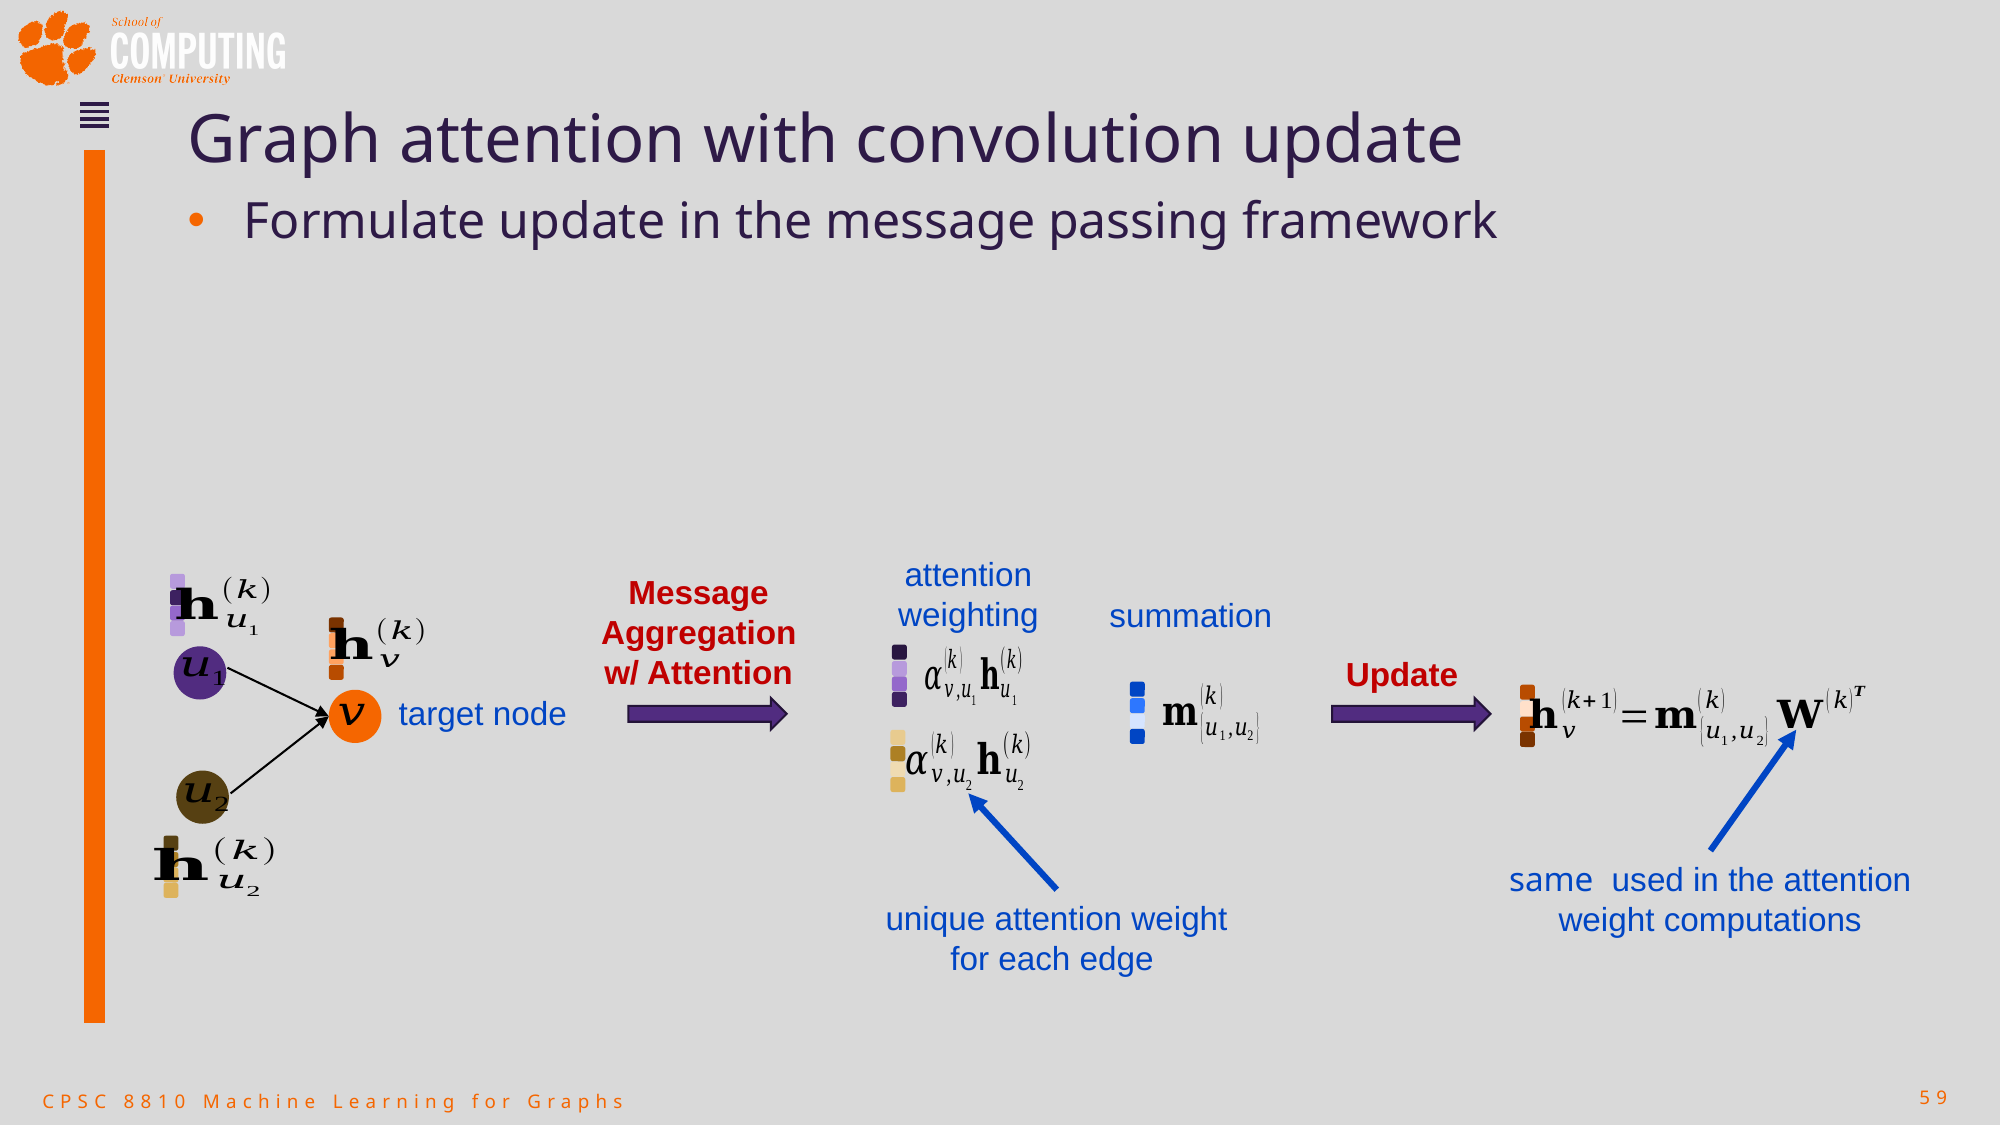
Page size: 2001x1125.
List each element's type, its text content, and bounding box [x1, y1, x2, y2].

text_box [1129, 681, 1261, 747]
picture [18, 10, 285, 86]
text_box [151, 545, 1949, 986]
title Graph attention with convolution update [187, 104, 1913, 178]
